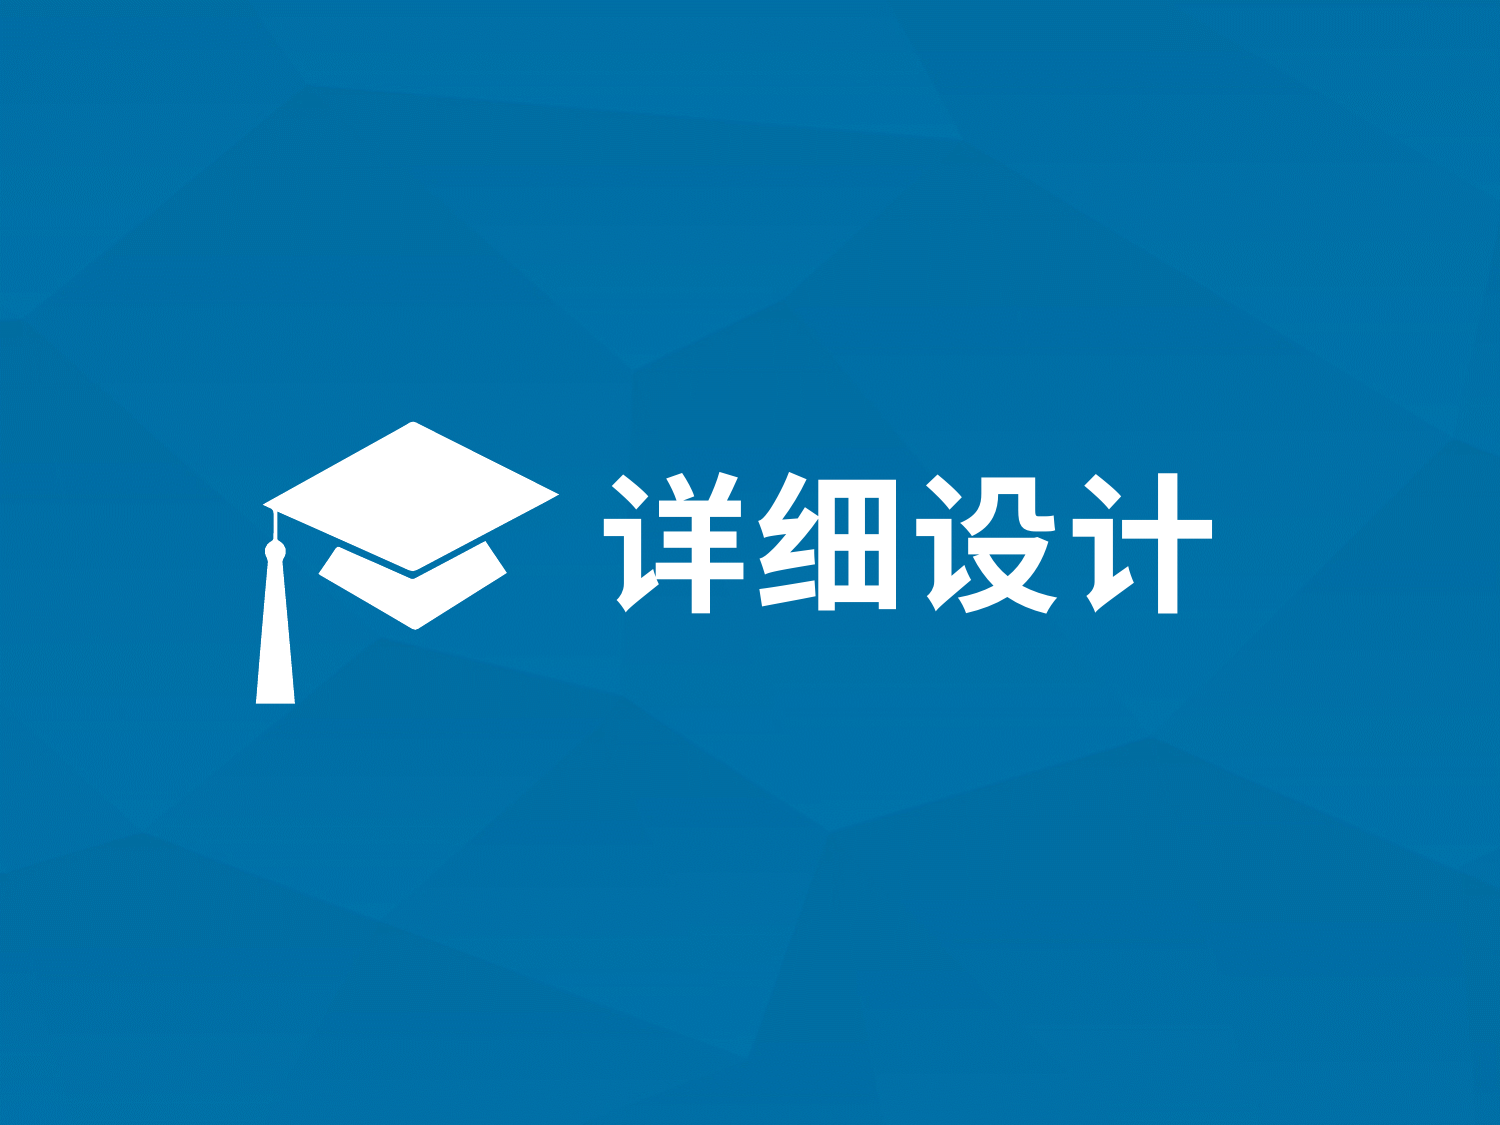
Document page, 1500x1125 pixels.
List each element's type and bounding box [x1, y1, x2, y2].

text_box [255, 421, 1245, 704]
